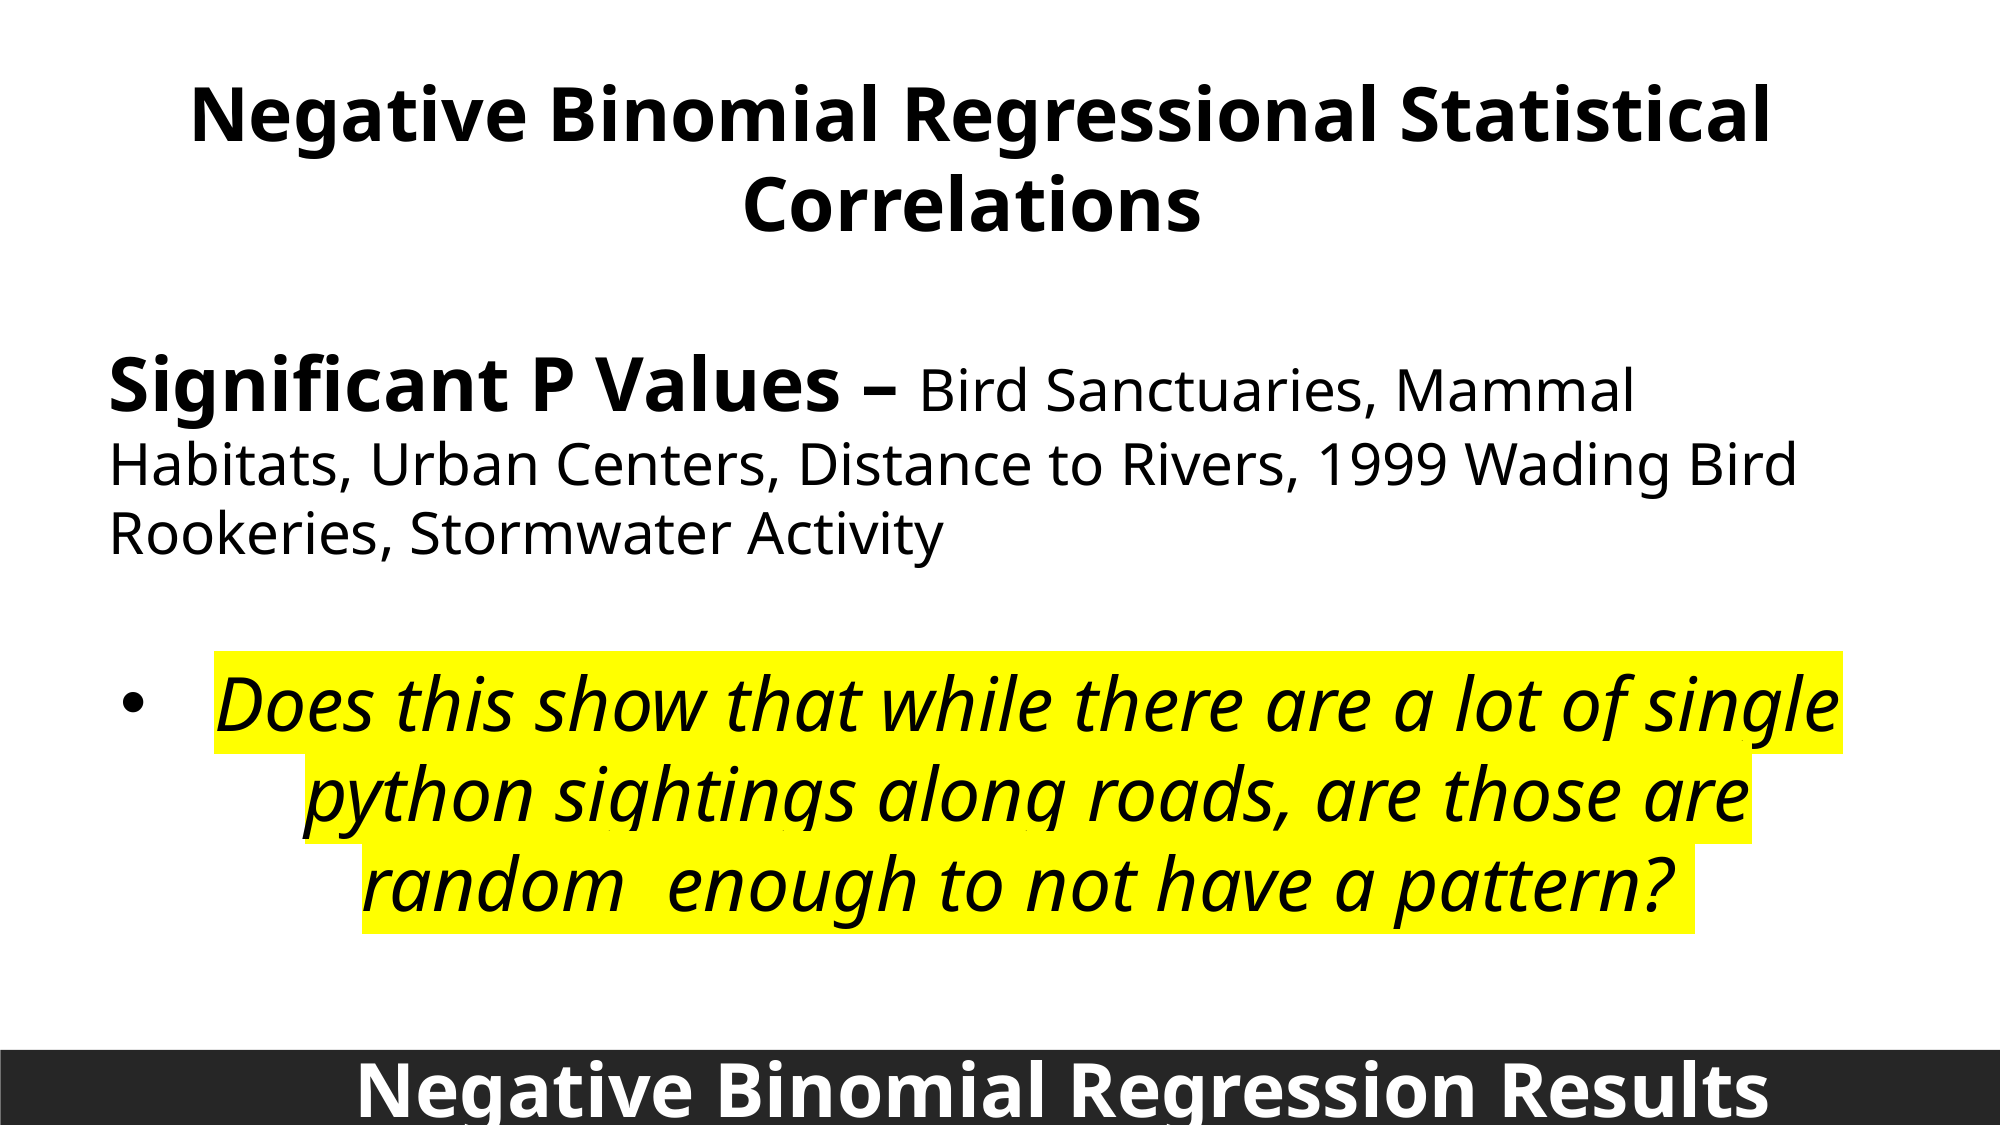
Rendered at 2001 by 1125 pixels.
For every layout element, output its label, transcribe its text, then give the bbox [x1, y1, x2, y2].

text_box Negative Binomial Regression Results [340, 1035, 2000, 1125]
text_box Negative Binomial Regressional Statistical Correlations Significant P Values – Bird Sanctuaries, Mammal Habitats, Urban Centers, Distance to Rivers, 1999 Wading Bird Rookeries, Stormwater Activity Does this show that while there are a lot of single python sightings along roads, are those are random enough to not have a pattern? [93, 59, 1870, 934]
